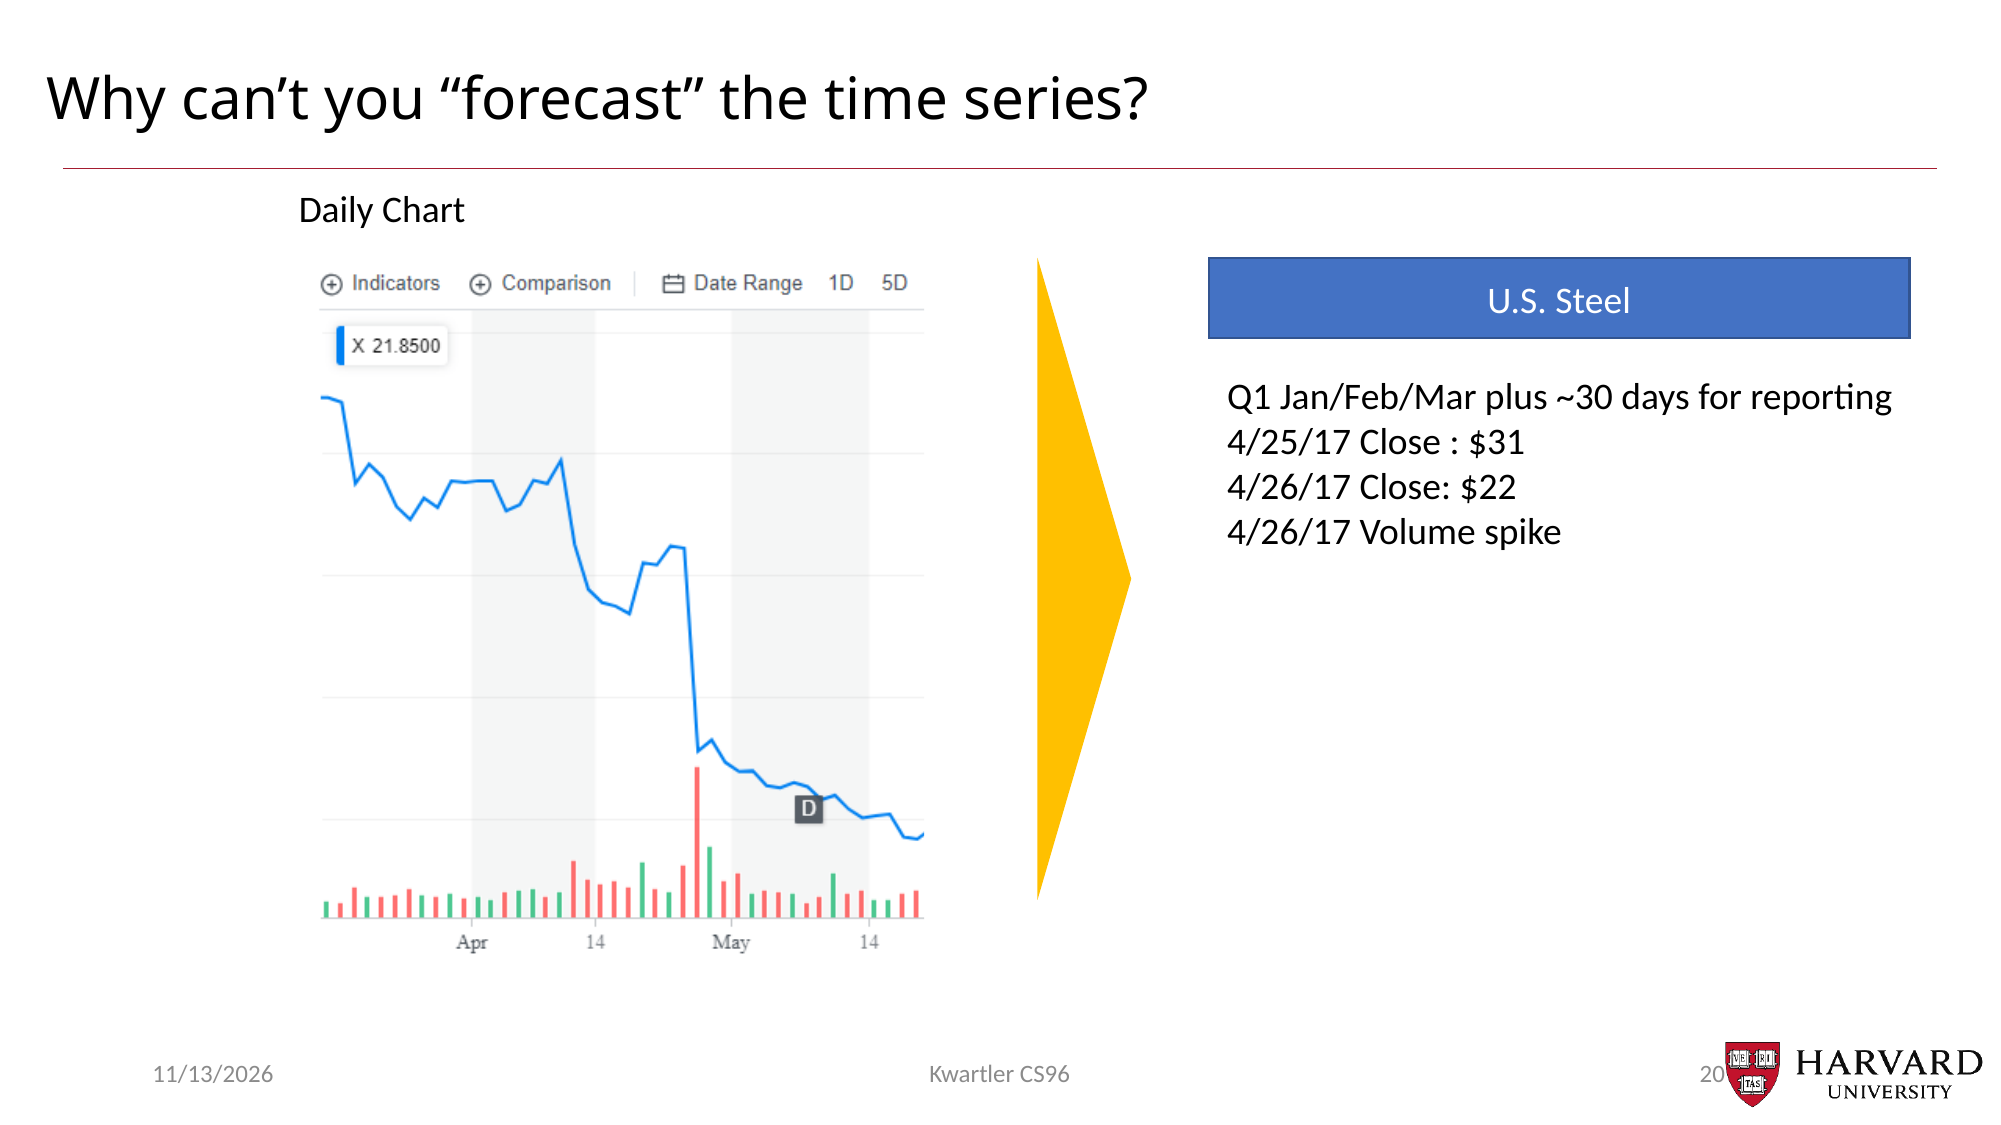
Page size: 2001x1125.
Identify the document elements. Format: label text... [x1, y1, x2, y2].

footer Kwartler CS96 [662, 1042, 1338, 1103]
text_box U.S. Steel [1208, 257, 1911, 339]
text_box Daily Chart [284, 178, 481, 238]
picture [1703, 1024, 2001, 1125]
title Why can’t you “forecast” the time series? [31, 59, 1971, 142]
text_box Q1 Jan/Feb/Mar plus ~30 days for reporting 4/25/17 Close : $31 4/26/17 Close: $22 4/26/17 Volume spike [1212, 364, 1909, 560]
text_box [1036, 257, 1133, 901]
text_box 20 [1412, 1042, 1741, 1103]
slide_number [137, 1042, 588, 1103]
picture [306, 255, 925, 974]
